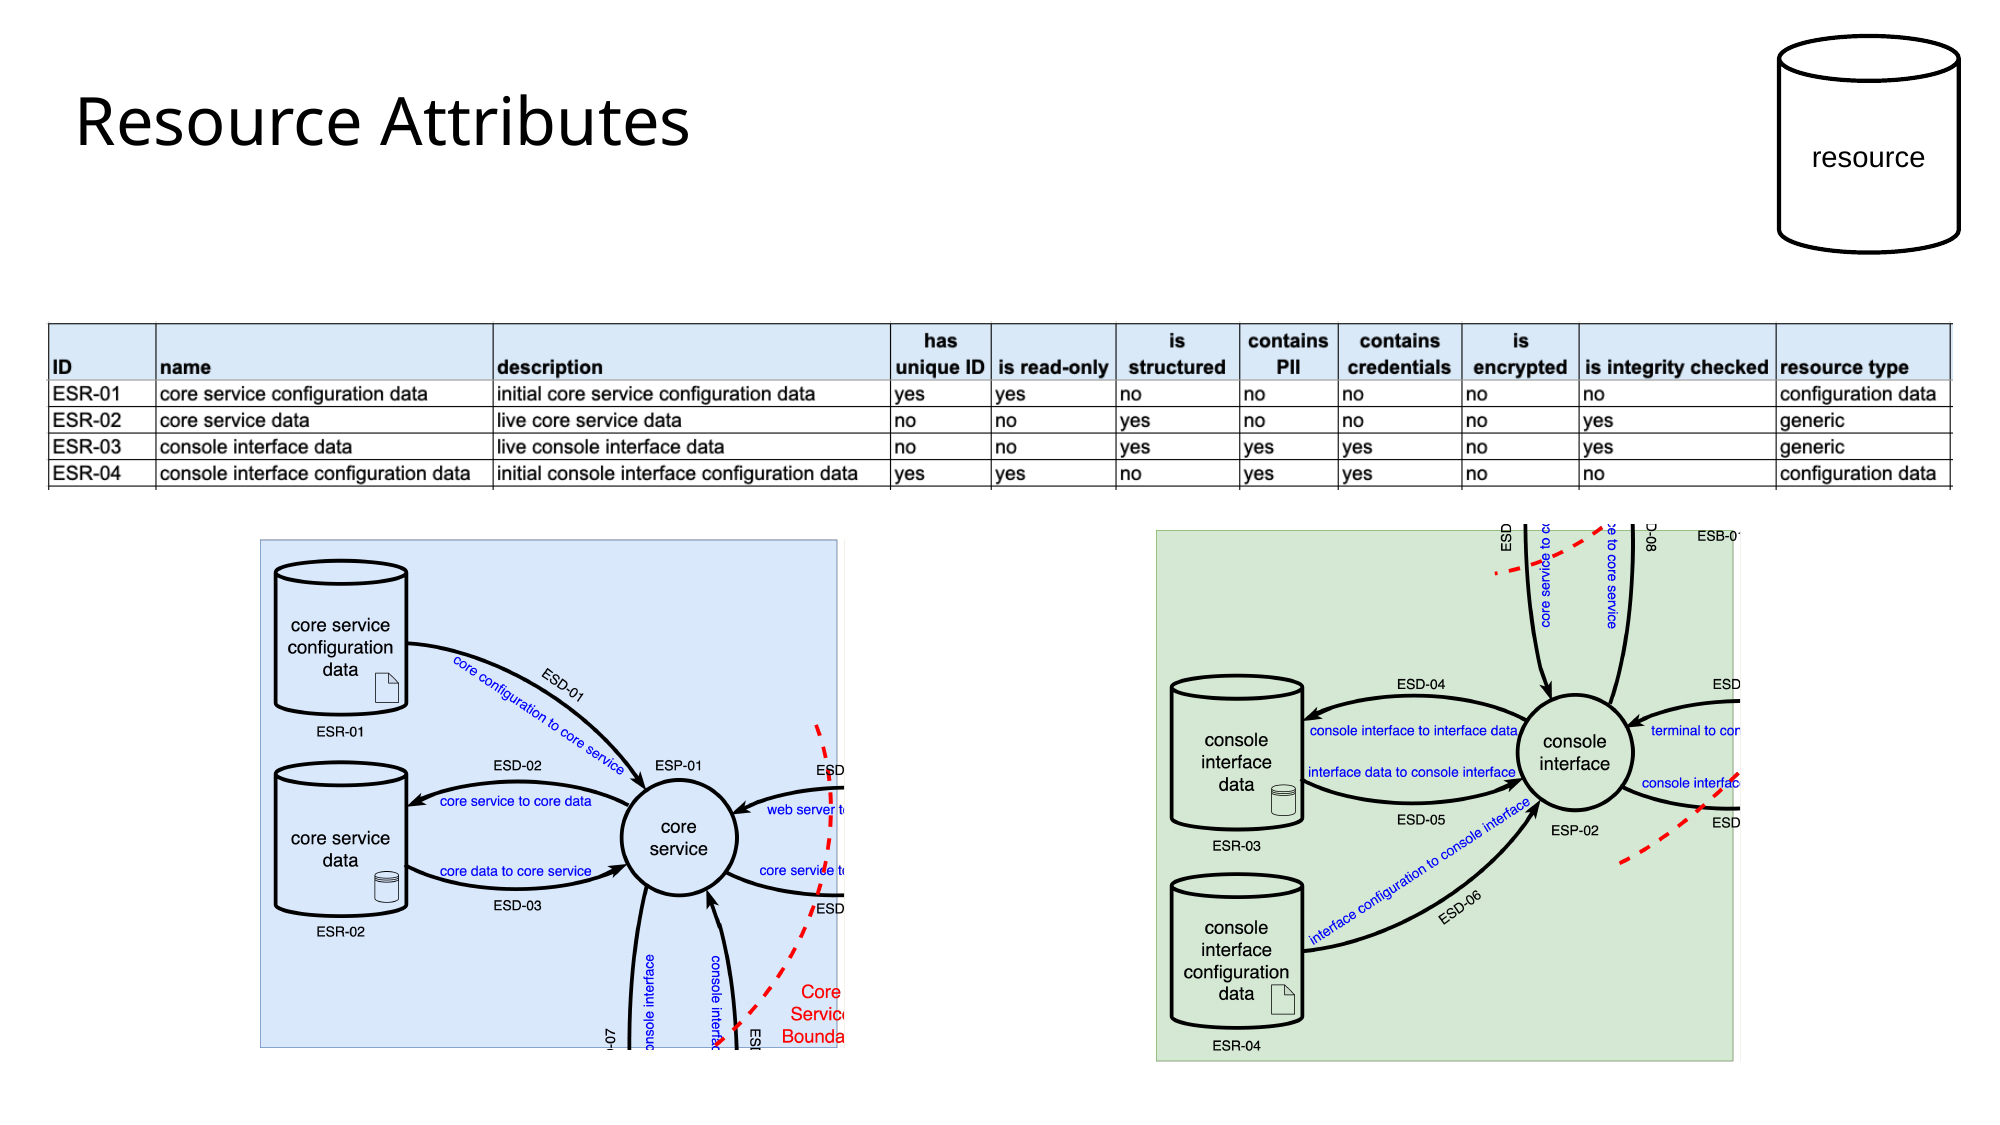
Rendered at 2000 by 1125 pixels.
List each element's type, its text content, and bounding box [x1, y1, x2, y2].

picture [1154, 524, 1741, 1065]
title Resource Attributes [74, 75, 1776, 162]
text_box resource [1776, 33, 1961, 255]
picture [46, 321, 1953, 490]
picture [258, 539, 845, 1050]
